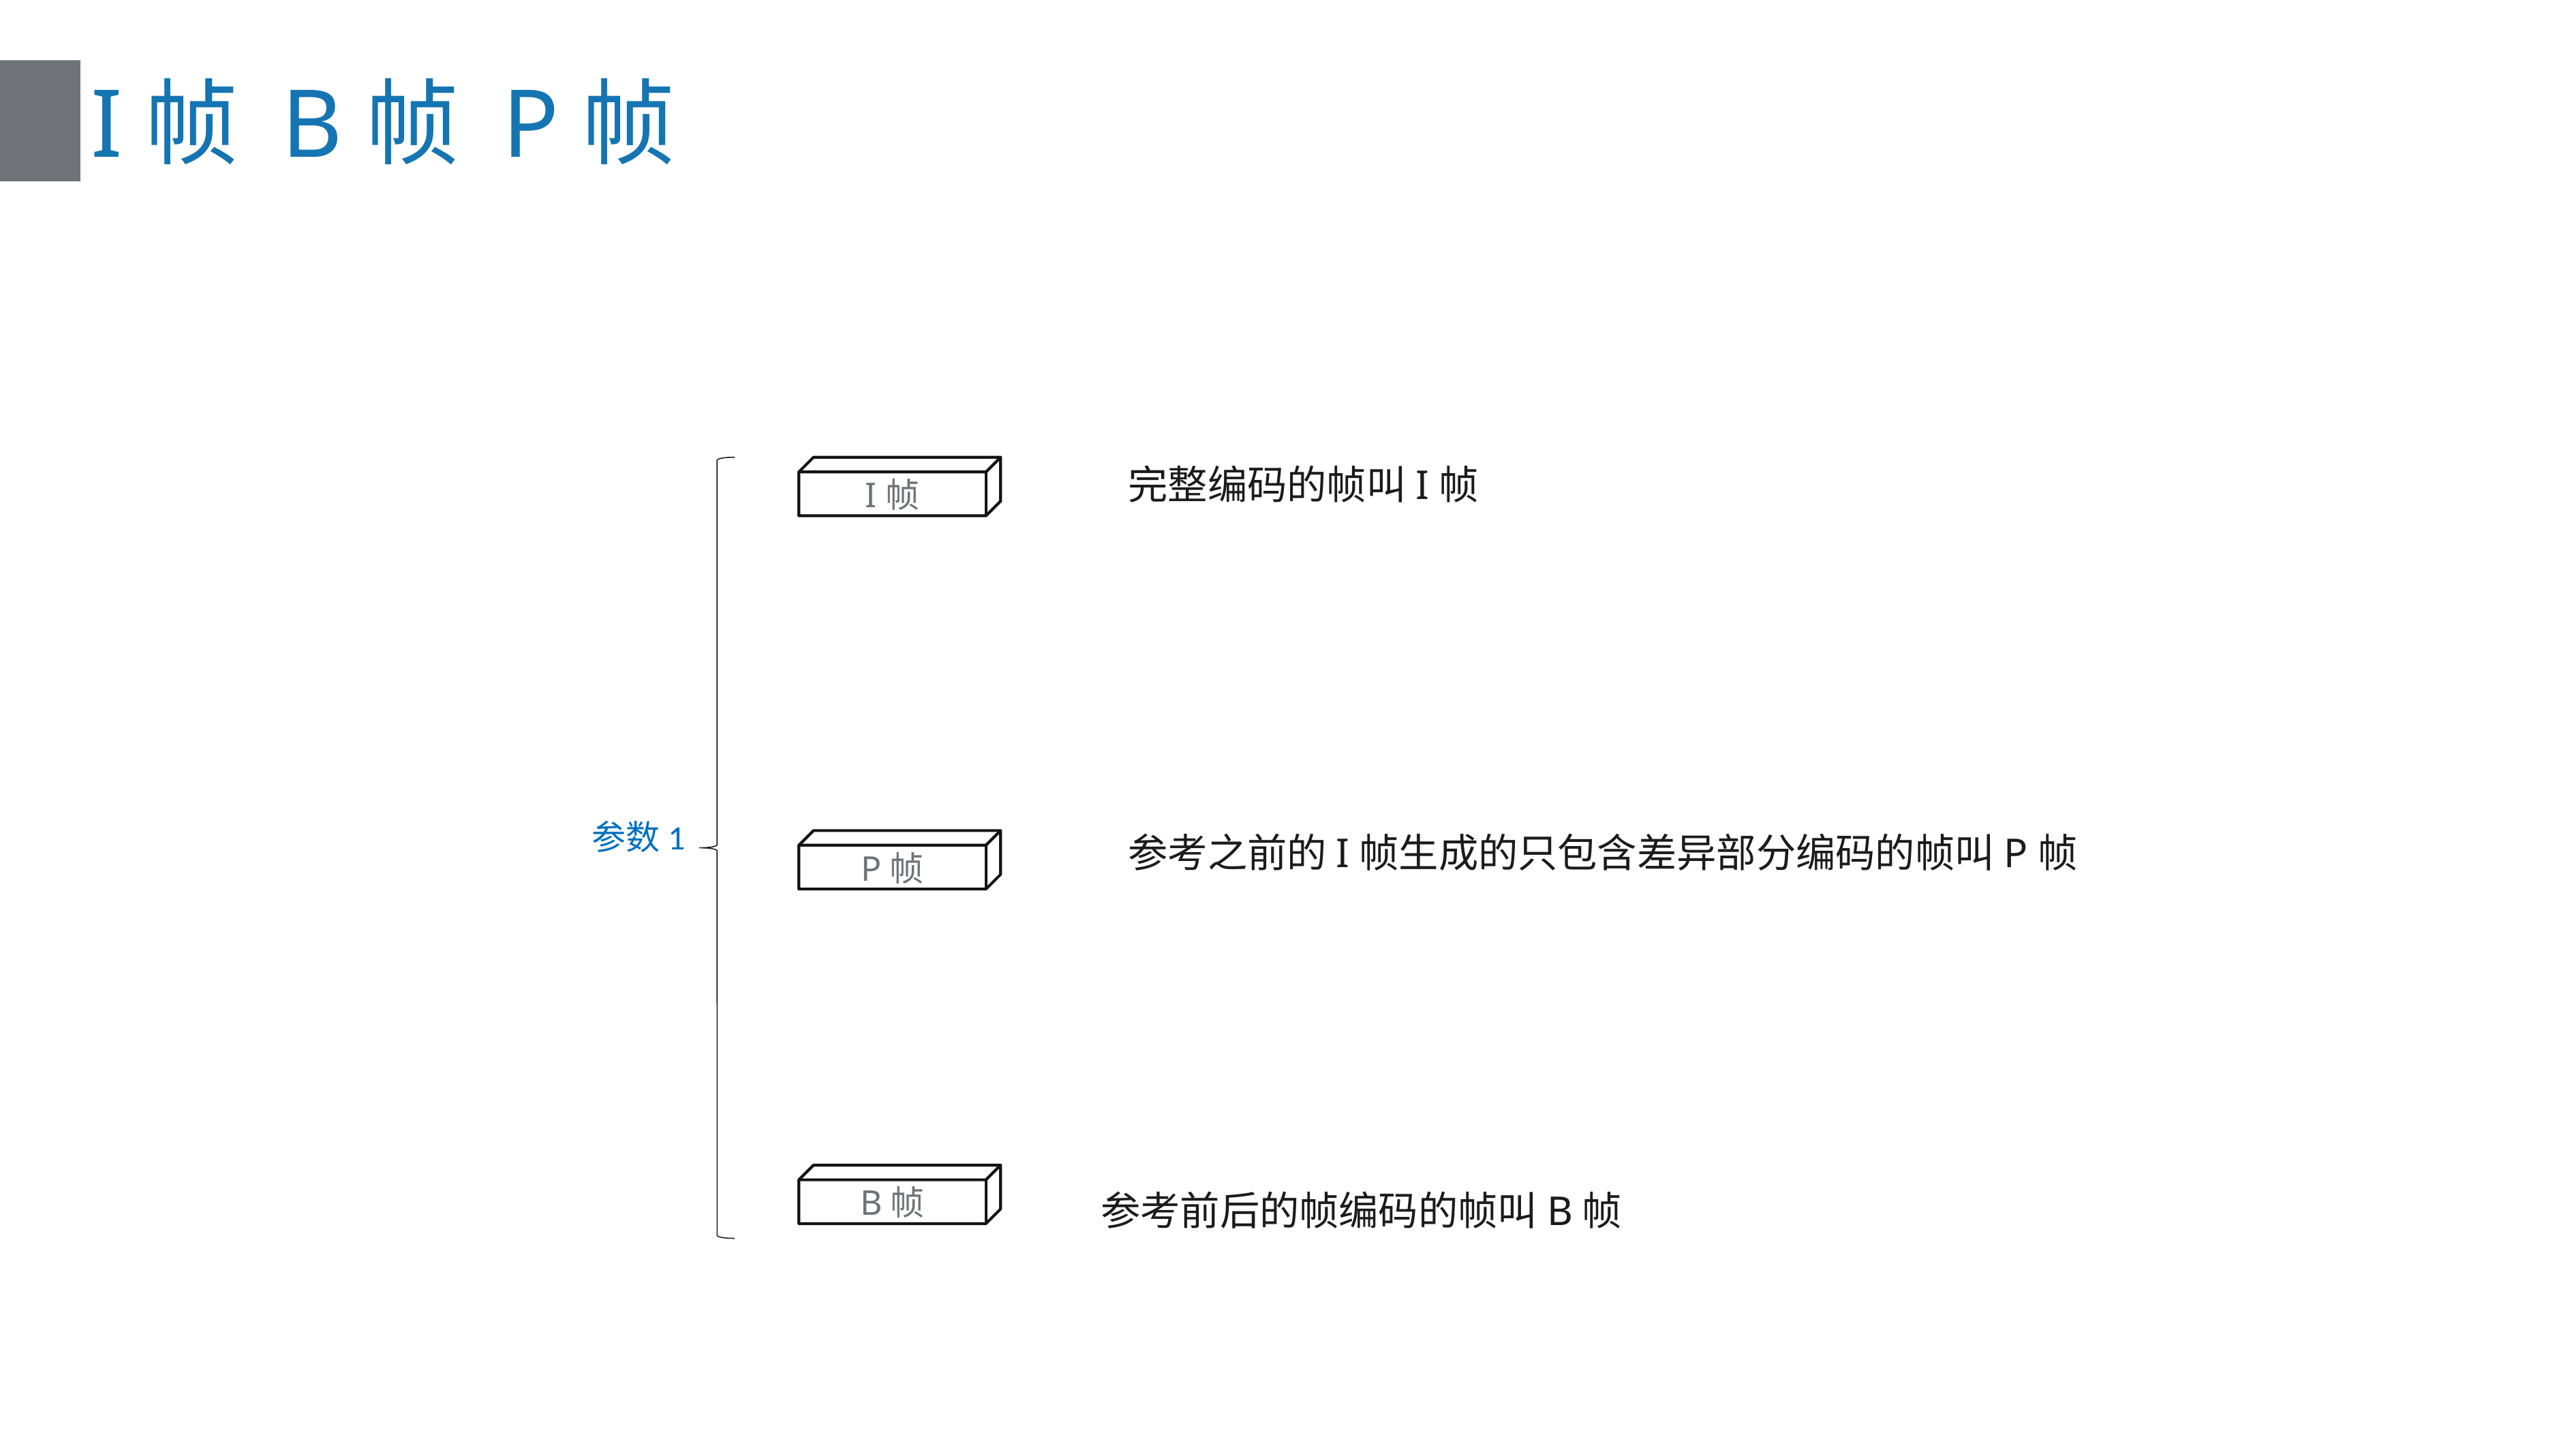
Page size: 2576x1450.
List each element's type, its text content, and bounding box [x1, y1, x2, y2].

text_box [699, 456, 735, 1239]
text_box B帧 [797, 1164, 1002, 1226]
text_box P帧 [797, 829, 1002, 891]
text_box I帧 [797, 455, 1002, 517]
title I帧 B帧 P帧 [80, 58, 2496, 181]
text_box 参考前后的帧编码的帧叫B帧 [1095, 1157, 2281, 1239]
text_box 完整编码的帧叫I帧 [1123, 431, 1576, 513]
text_box 参考之前的I帧生成的只包含差异部分编码的帧叫P帧 [1123, 798, 2309, 881]
text_box 参数1 [586, 810, 708, 862]
